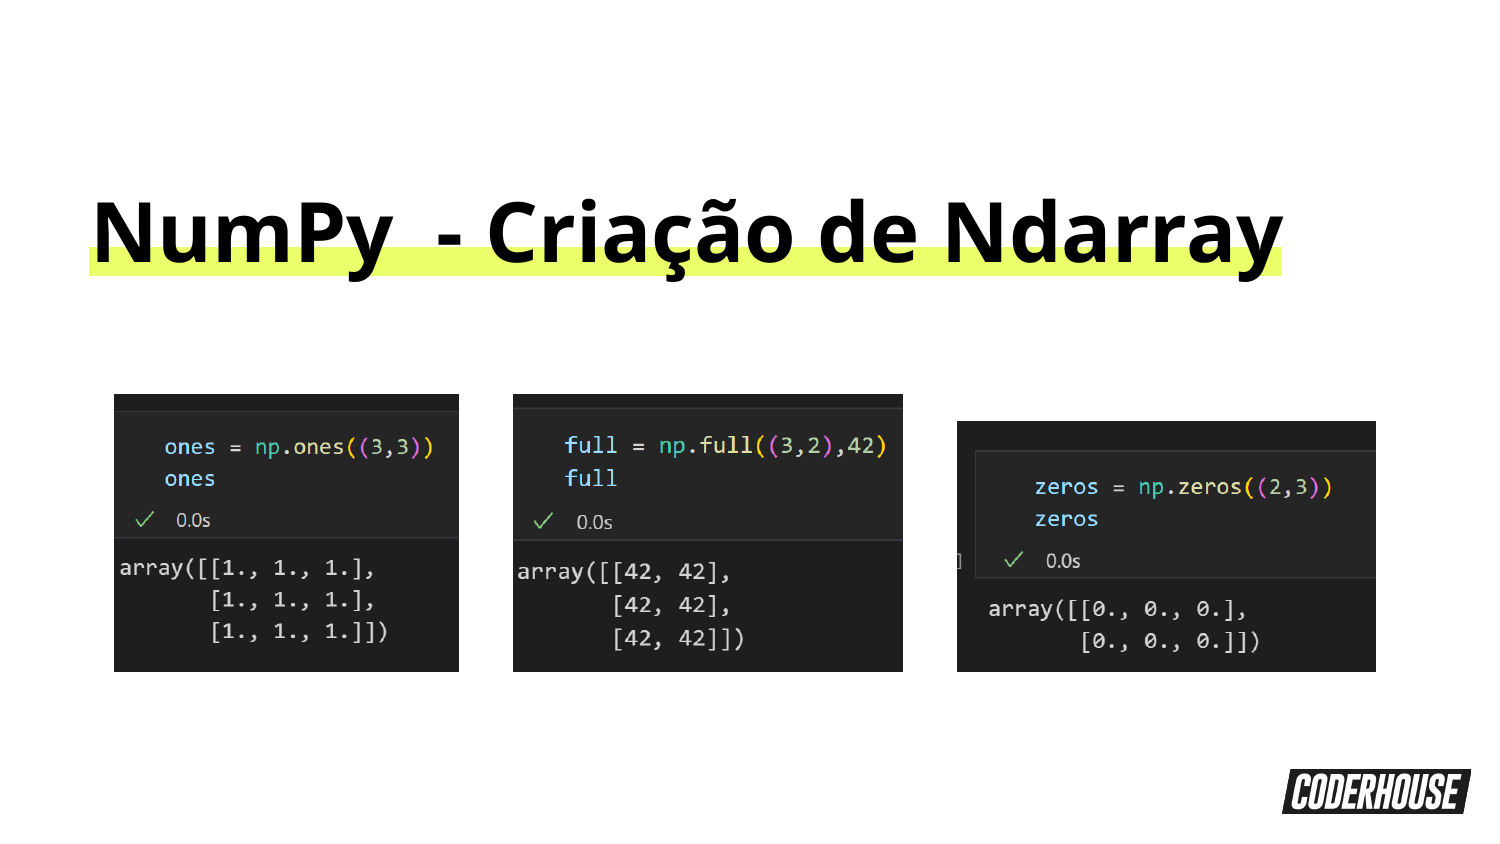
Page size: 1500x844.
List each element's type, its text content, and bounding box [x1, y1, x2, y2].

picture [513, 394, 903, 672]
text_box NumPy - Criação de Ndarray [75, 175, 1376, 296]
picture [1281, 769, 1471, 814]
picture [114, 394, 460, 673]
picture [956, 420, 1376, 673]
